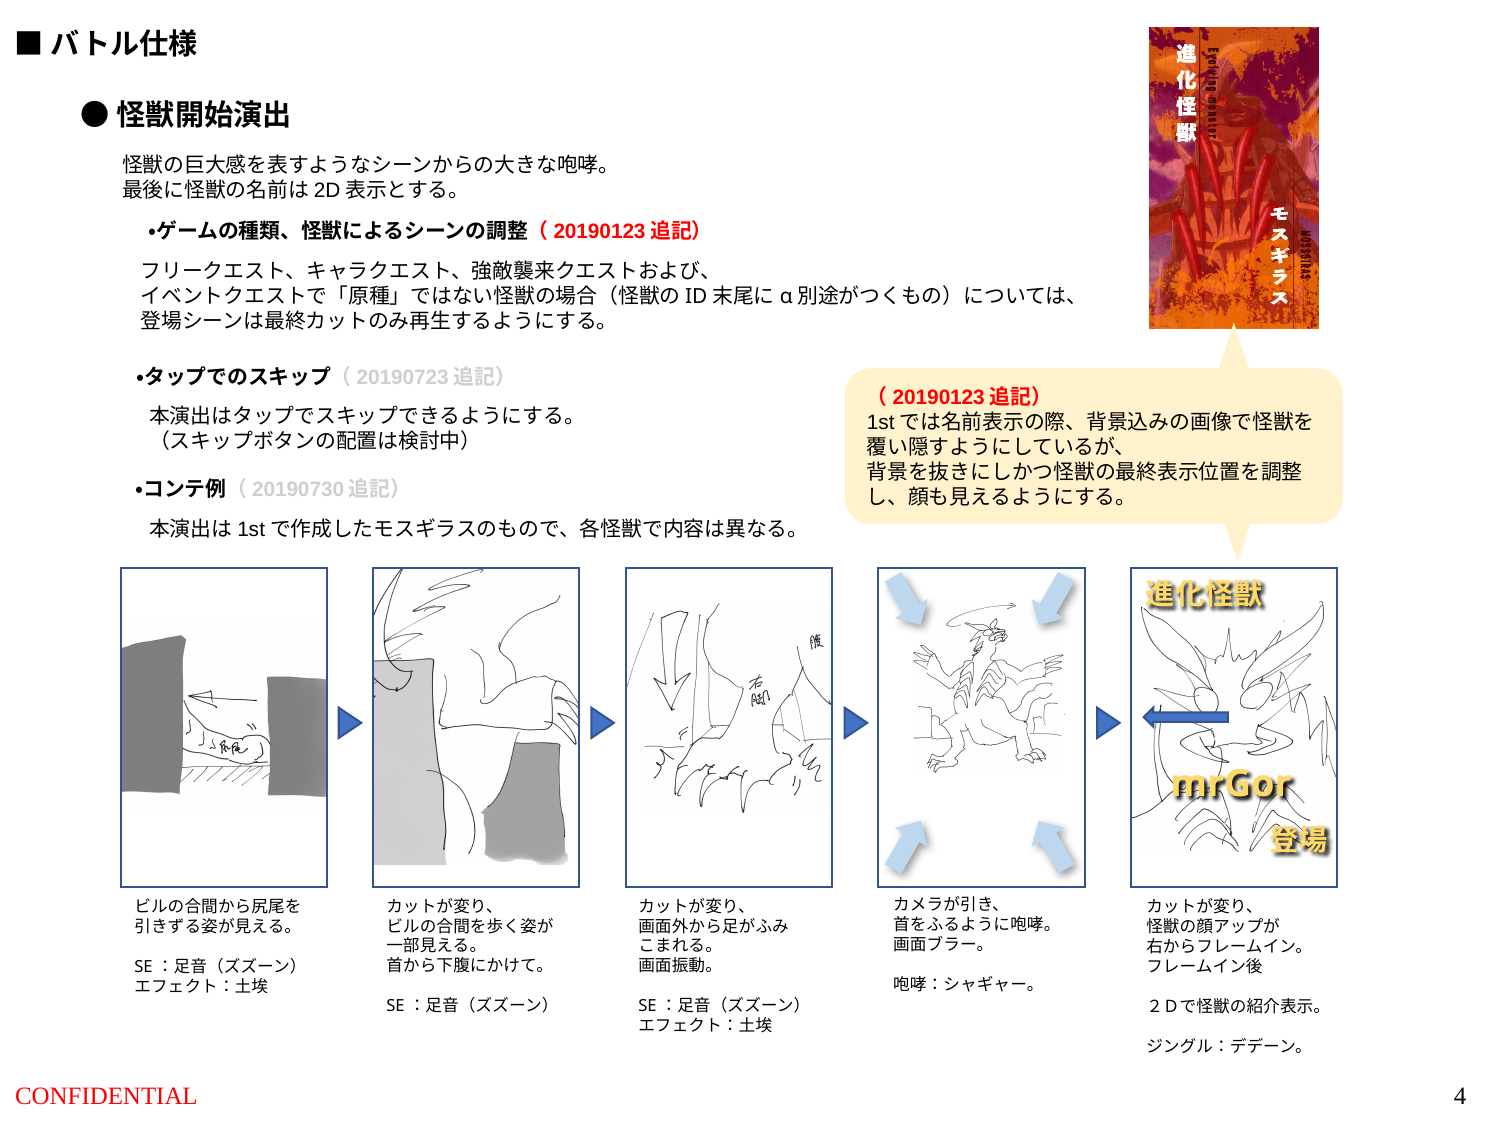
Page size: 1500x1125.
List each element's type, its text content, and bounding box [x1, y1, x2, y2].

text_box ・タップでのスキップ（20190723追記） [121, 356, 531, 396]
text_box ●怪獣開始演出 [65, 88, 307, 139]
text_box [337, 705, 364, 740]
picture [1149, 27, 1319, 322]
text_box カメラが引き、 首をふるように咆哮。 画面ブラー。 咆哮：シャギャー。 [878, 887, 1076, 1002]
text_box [844, 322, 1343, 563]
text_box 本演出は1stで作成したモスギラスのもので、各怪獣で内容は異なる。 [134, 508, 844, 548]
text_box ■バトル仕様 [0, 17, 213, 68]
footer CONFIDENTIAL [0, 1065, 507, 1125]
text_box カットが変り、 ビルの合間を歩く姿が 一部見える。 首から下腹にかけて。 SE：足音（ズズーン） [371, 888, 574, 1023]
text_box ・ゲームの種類、怪獣によるシーンの調整（20190123追記） [133, 210, 728, 249]
text_box カットが変り、 画面外から足がふみ こまれる。 画面振動。 SE：足音（ズズーン） エフェクト：土埃 [623, 888, 826, 1043]
text_box フリークエスト、キャラクエスト、強敵襲来クエストおよび、 イベントクエストで「原種」ではない怪獣の場合（怪獣のID末尾にα別途がつくもの）については、 登場シーンは最終カットのみ再生するようにする。 [126, 249, 1102, 340]
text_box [121, 568, 327, 887]
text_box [878, 568, 1085, 887]
slide_number 4 [1143, 1065, 1482, 1125]
text_box 登場 [1338, 813, 1343, 864]
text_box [1130, 568, 1338, 887]
text_box [1096, 705, 1122, 740]
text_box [625, 568, 833, 887]
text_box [887, 573, 1072, 873]
text_box 本演出はタップでスキップできるようにする。 （スキップボタンの配置は検討中） [134, 395, 844, 461]
text_box ビルの合間から尻尾を 引きずる姿が見える。 SE：足音（ズズーン） エフェクト：土埃 [119, 888, 322, 1004]
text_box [372, 568, 580, 887]
text_box カットが変り、 怪獣の顔アップが 右からフレームイン。 フレームイン後 ２Ｄで怪獣の紹介表示。 ジングル：デデーン。 [1131, 888, 1346, 1063]
text_box ・コンテ例（20190730追記） [120, 467, 427, 508]
text_box [590, 705, 616, 740]
text_box 怪獣の巨大感を表すようなシーンからの大きな咆哮。 最後に怪獣の名前は2D表示とする。 [107, 144, 870, 210]
text_box [843, 705, 870, 740]
